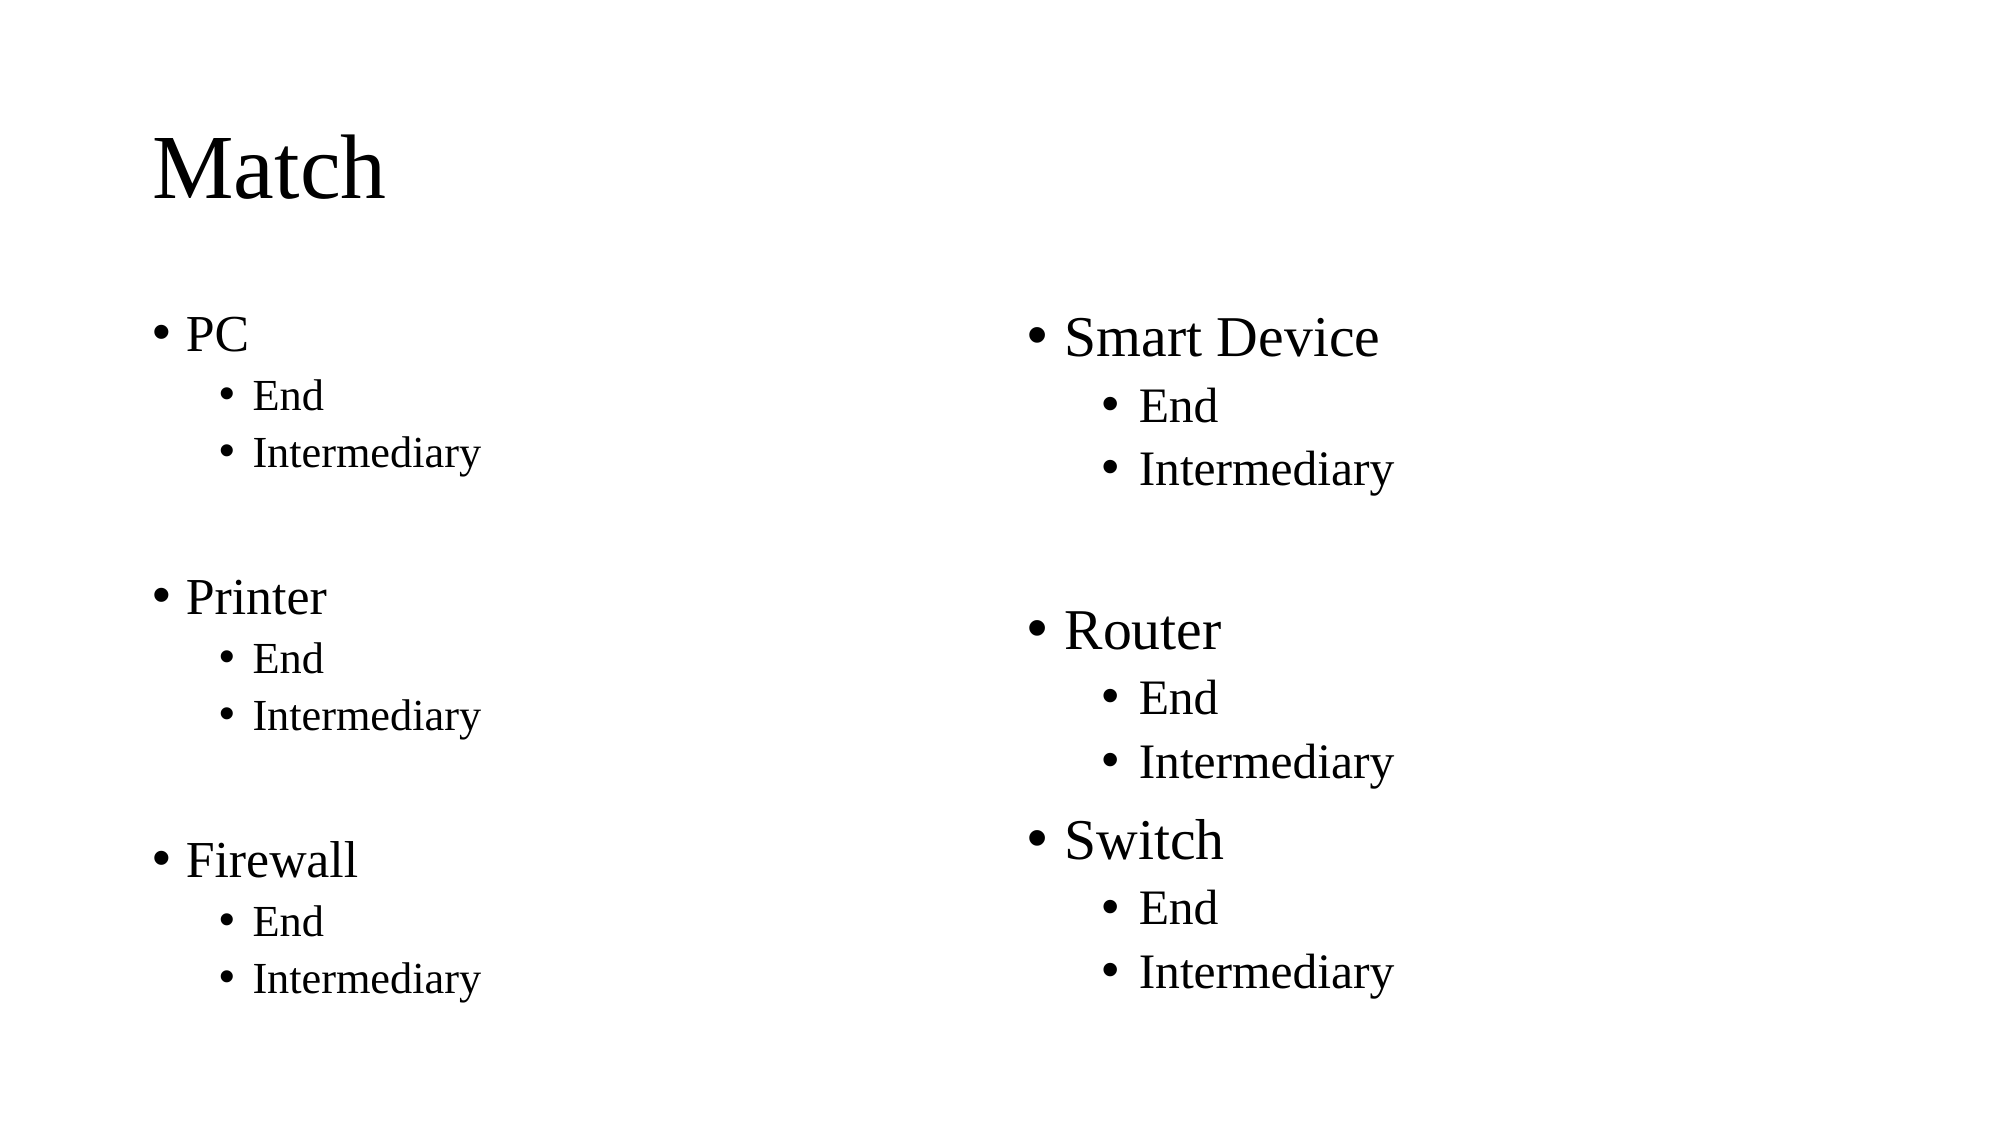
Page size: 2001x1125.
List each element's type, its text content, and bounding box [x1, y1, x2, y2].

list PC End Intermediary Printer End Intermediary Firewall End Intermediary [137, 299, 988, 1014]
list Smart Device End Intermediary Router End Intermediary Switch End Intermediary [1012, 299, 1863, 1014]
title Match [137, 59, 1863, 278]
